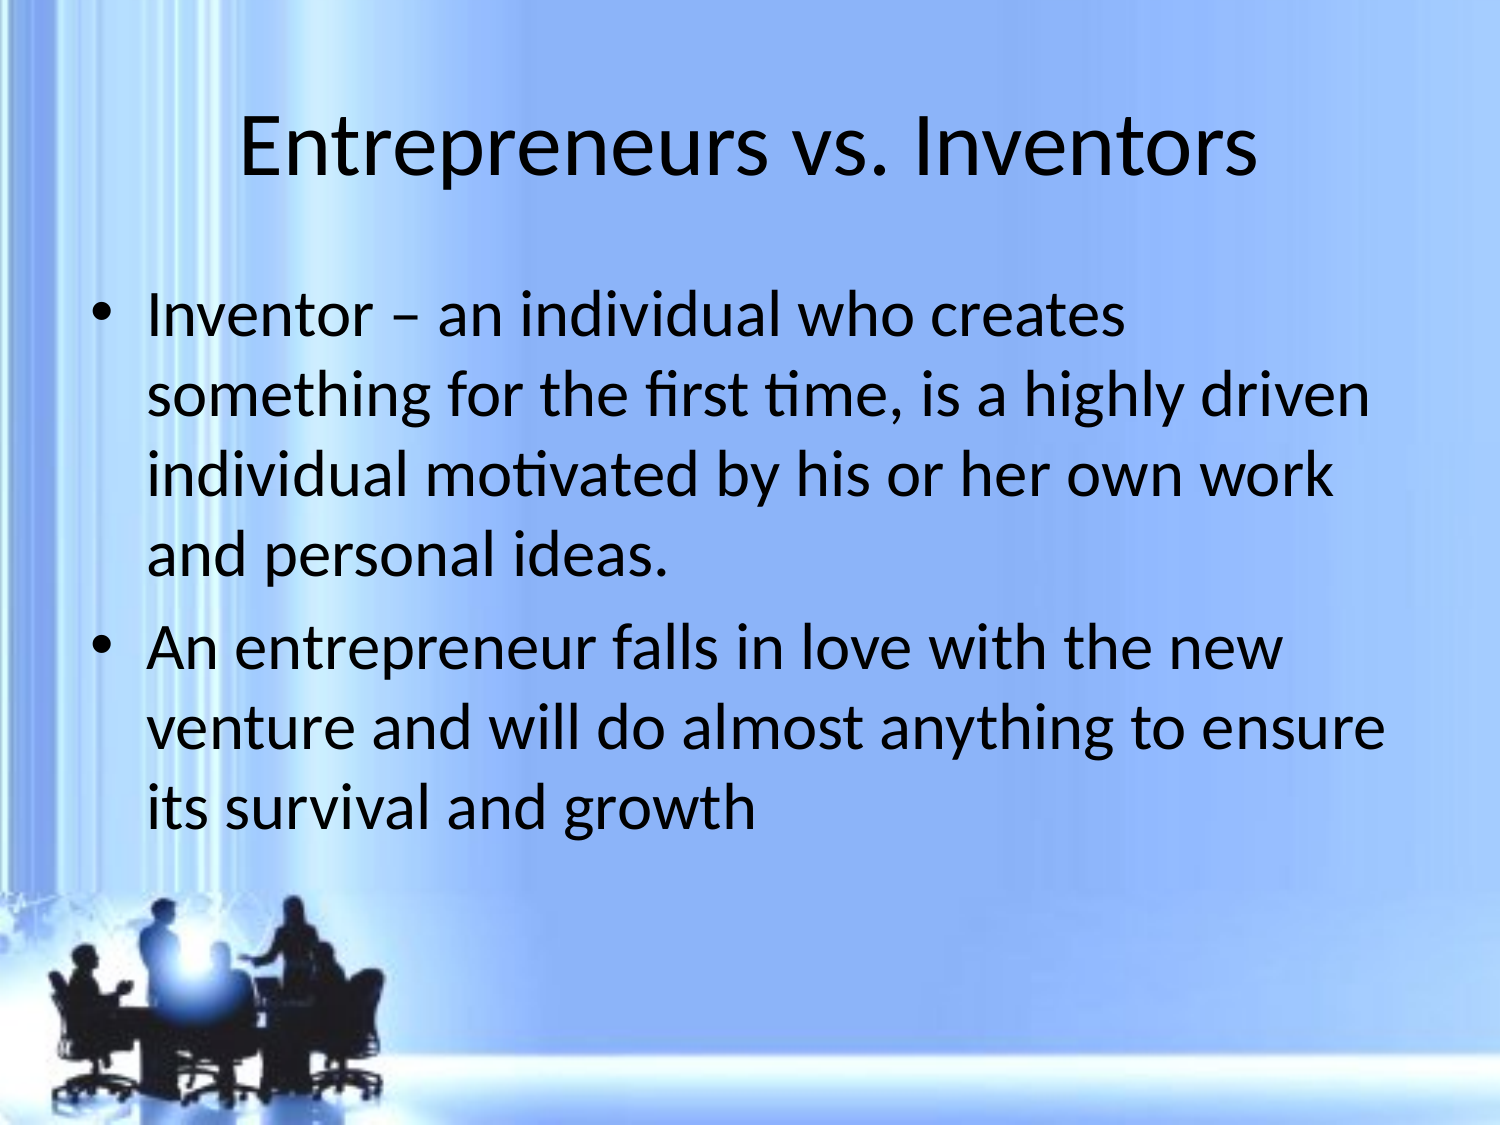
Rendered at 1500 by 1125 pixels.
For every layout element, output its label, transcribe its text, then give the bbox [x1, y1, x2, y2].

list Inventor – an individual who creates something for the first time, is a highly driven individual motivated by his or her own work and personal ideas. An entrepreneur falls in love with the new venture and will do almost anything to ensure its survival and growth [75, 262, 1425, 1005]
picture [0, 0, 1500, 1125]
title Entrepreneurs vs. Inventors [75, 45, 1425, 233]
